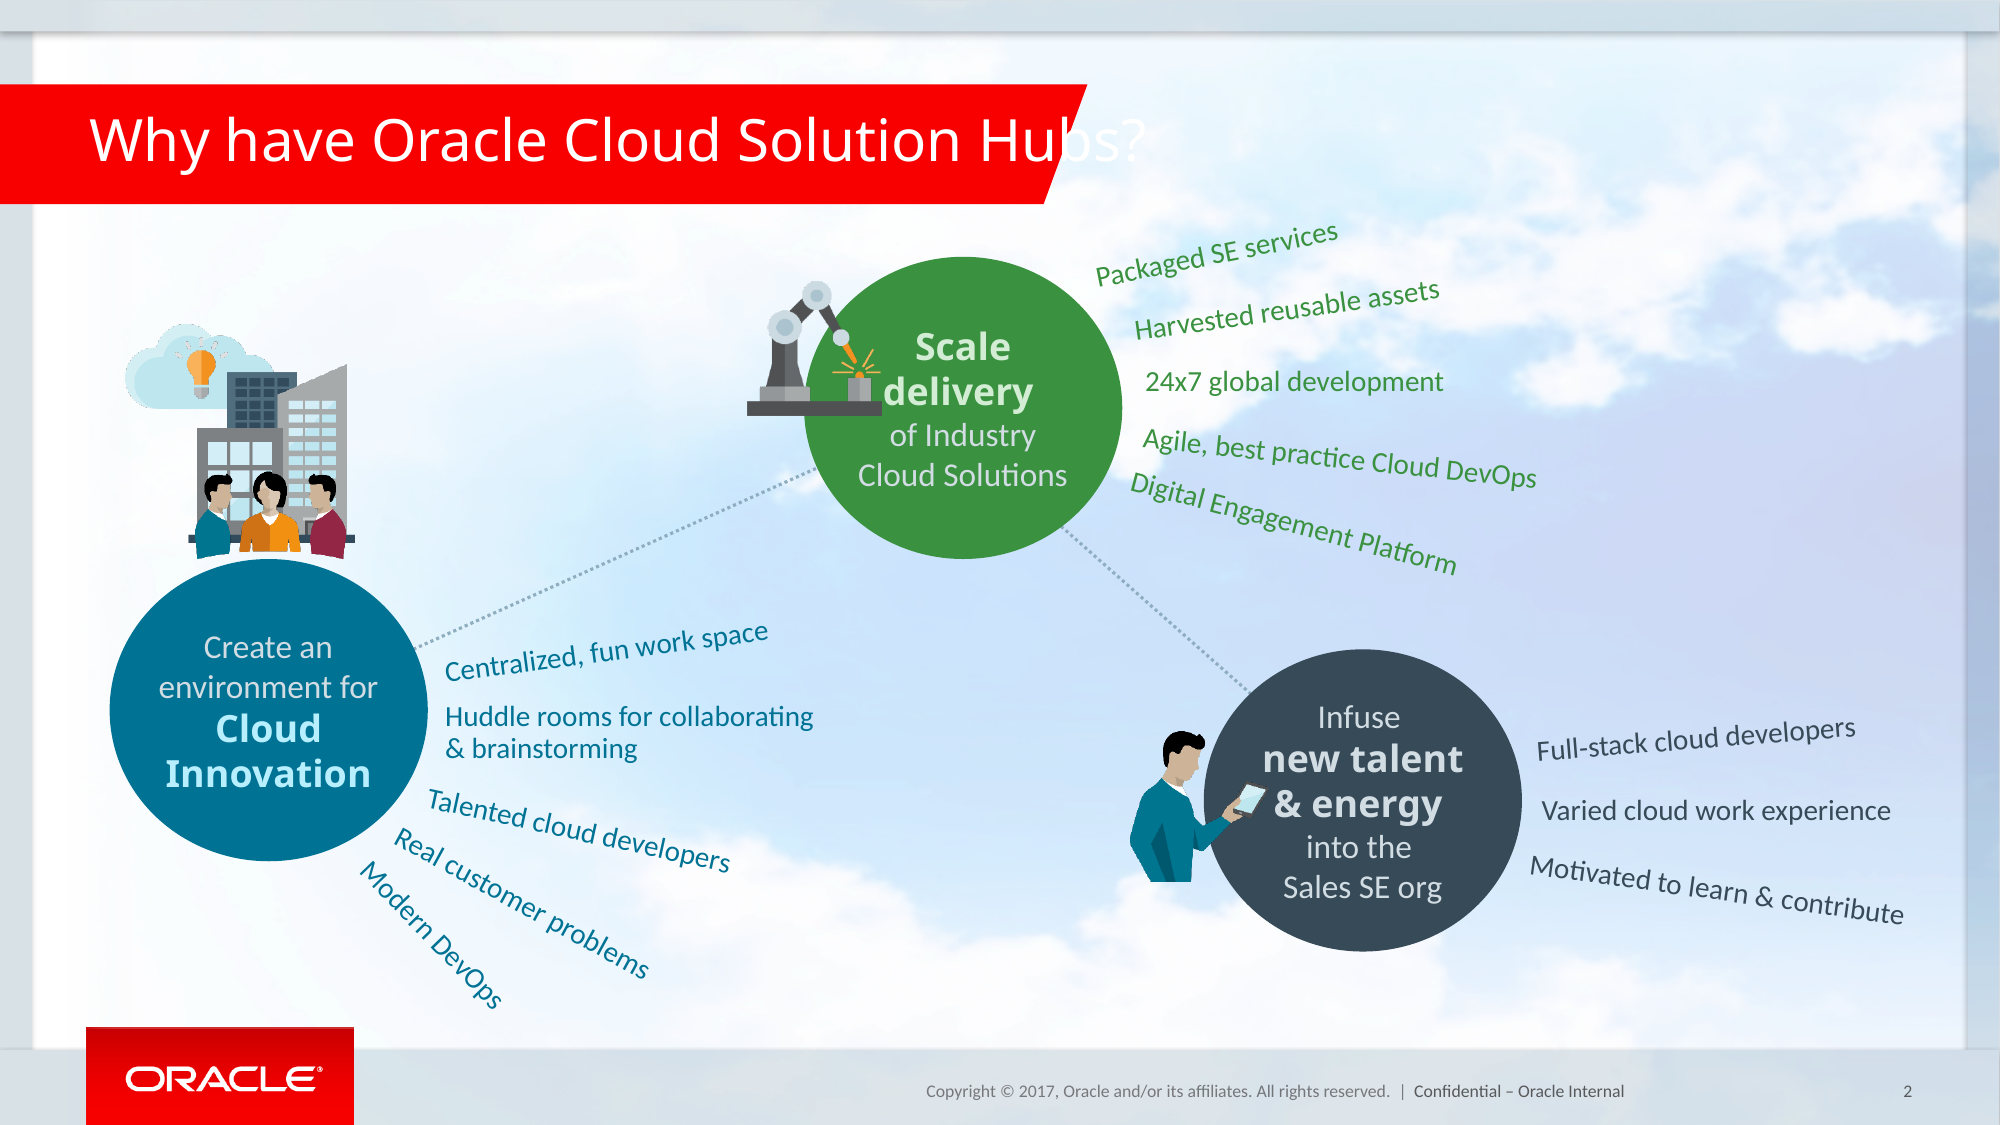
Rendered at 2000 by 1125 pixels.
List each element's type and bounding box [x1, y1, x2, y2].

text_box [413, 465, 823, 635]
text_box [1009, 549, 1251, 694]
text_box [1087, 649, 1523, 952]
text_box [1525, 723, 1910, 908]
text_box [377, 635, 823, 1035]
text_box [1092, 237, 1542, 541]
text_box [0, 82, 54, 207]
text_box [137, 319, 405, 629]
picture [59, 0, 2000, 1125]
text_box [713, 247, 1123, 560]
